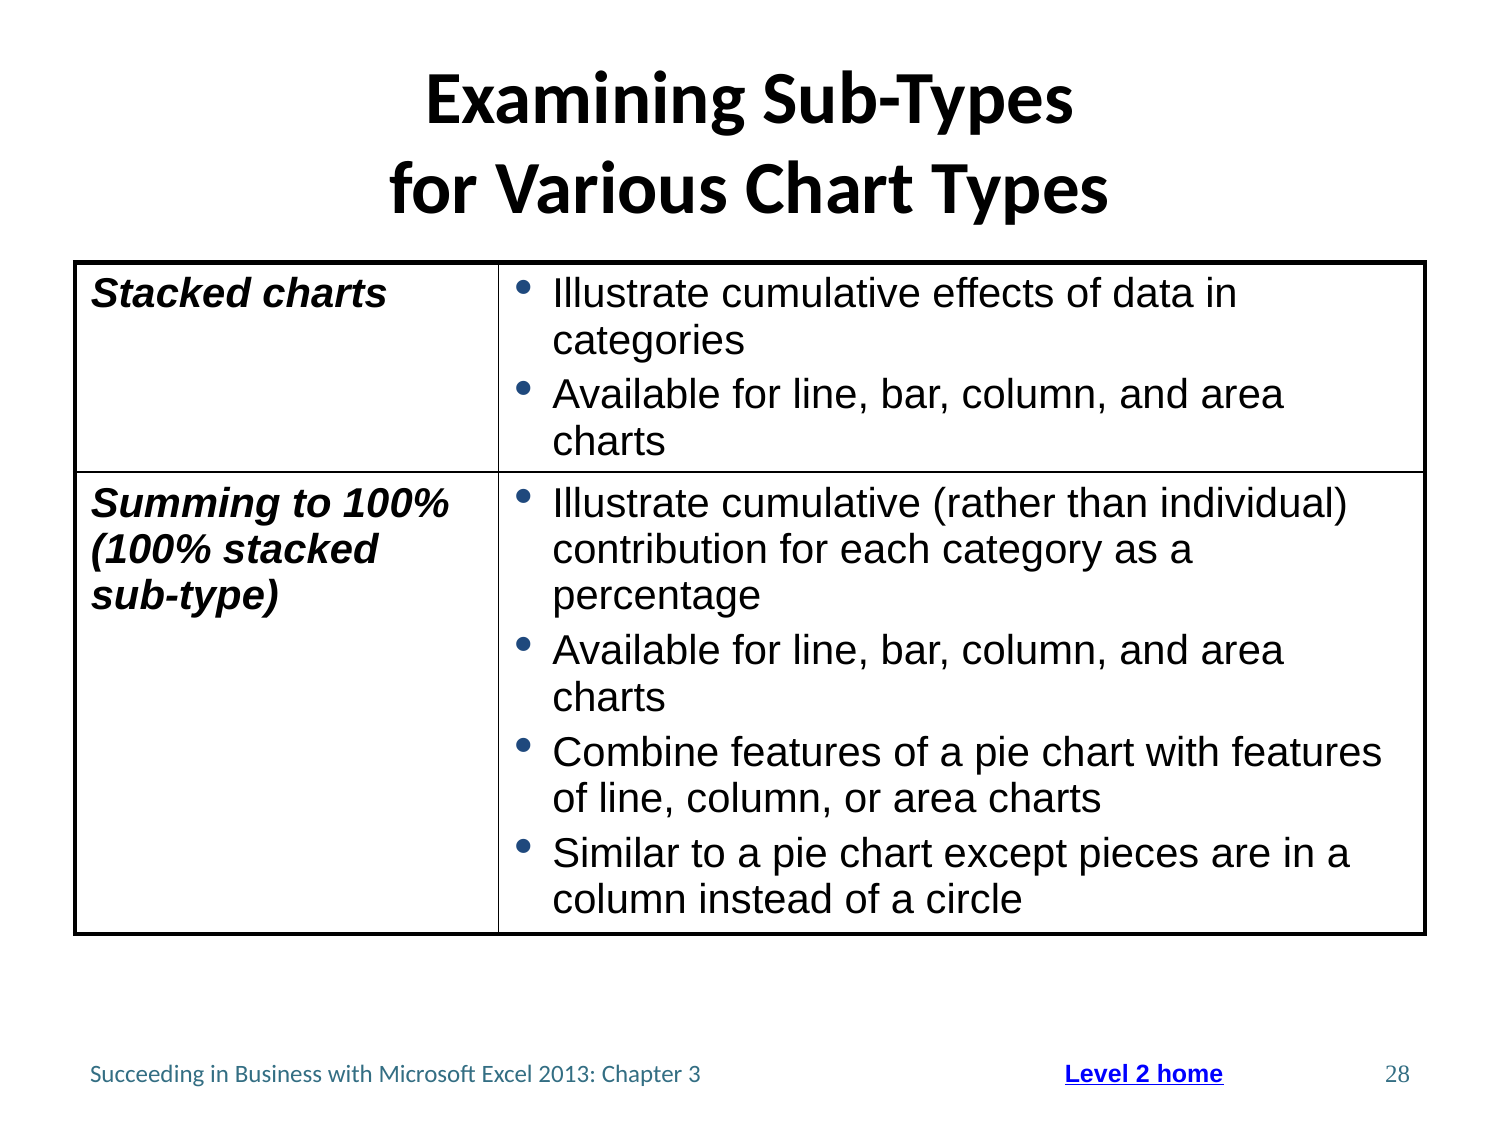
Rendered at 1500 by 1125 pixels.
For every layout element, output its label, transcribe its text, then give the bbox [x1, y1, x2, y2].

table_cell Illustrate cumulative (rather than individual) contribution for each category as a percentage Available for line, bar, column, and area charts Combine features of a pie chart with features of line, column, or area charts Similar to a pie chart except pieces are in a column instead of a circle [1275, 473, 1423, 932]
table_header Illustrate cumulative effects of data in categories Available for line, bar, column, and area charts [499, 265, 1423, 471]
footer Succeeding in Business with Microsoft Excel 2013: Chapter 3 [75, 1042, 963, 1103]
title Examining Sub-Types for Various Chart Types [75, 45, 1425, 233]
list [0, 324, 1275, 1000]
slide_number 28 [1074, 1042, 1425, 1103]
table_header Stacked charts [77, 265, 498, 324]
text_box Level 2 home [1049, 1050, 1288, 1095]
